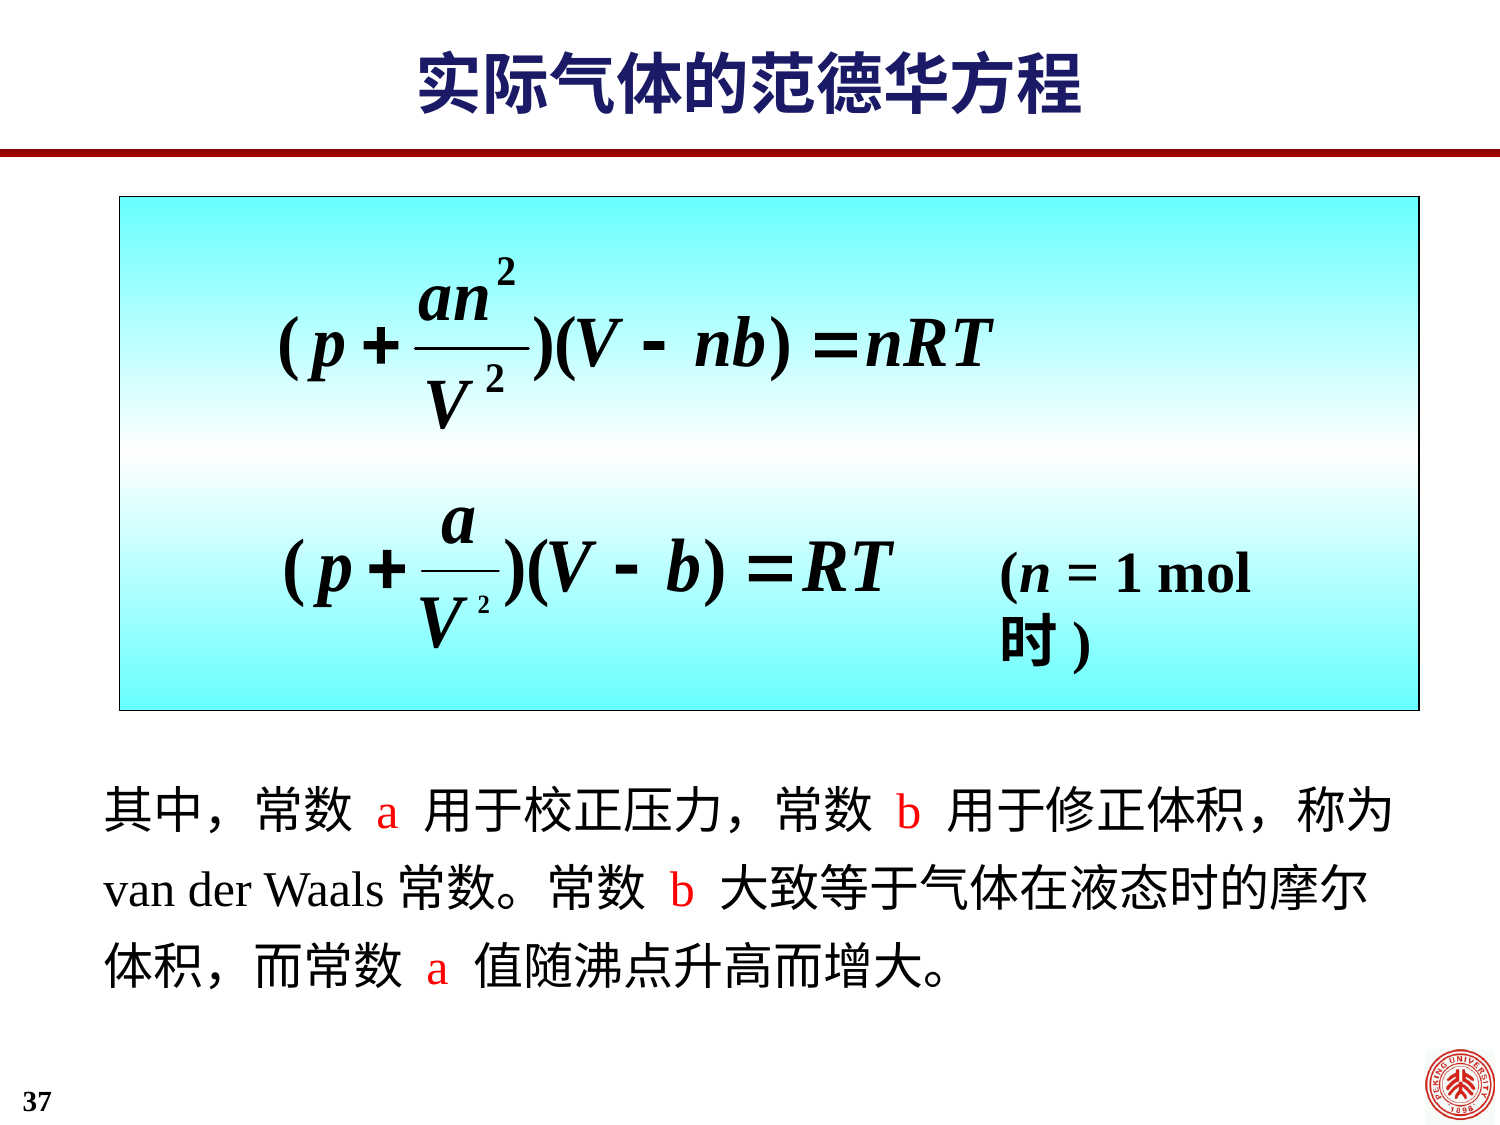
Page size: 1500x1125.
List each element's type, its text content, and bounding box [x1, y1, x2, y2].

text_box [0, 149, 1500, 157]
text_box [119, 196, 1420, 711]
text_box 其中，常数 a 用于校正压力，常数 b 用于修正体积，称为van der Waals常数。常数 b 大致等于气体在液态时的摩尔体积，而常数 a 值随沸点升高而增大。 [88, 753, 1412, 1003]
text_box 实际气体的范德华方程 [112, 19, 1388, 145]
picture [1425, 1049, 1495, 1125]
footer 37 [0, 1074, 76, 1113]
